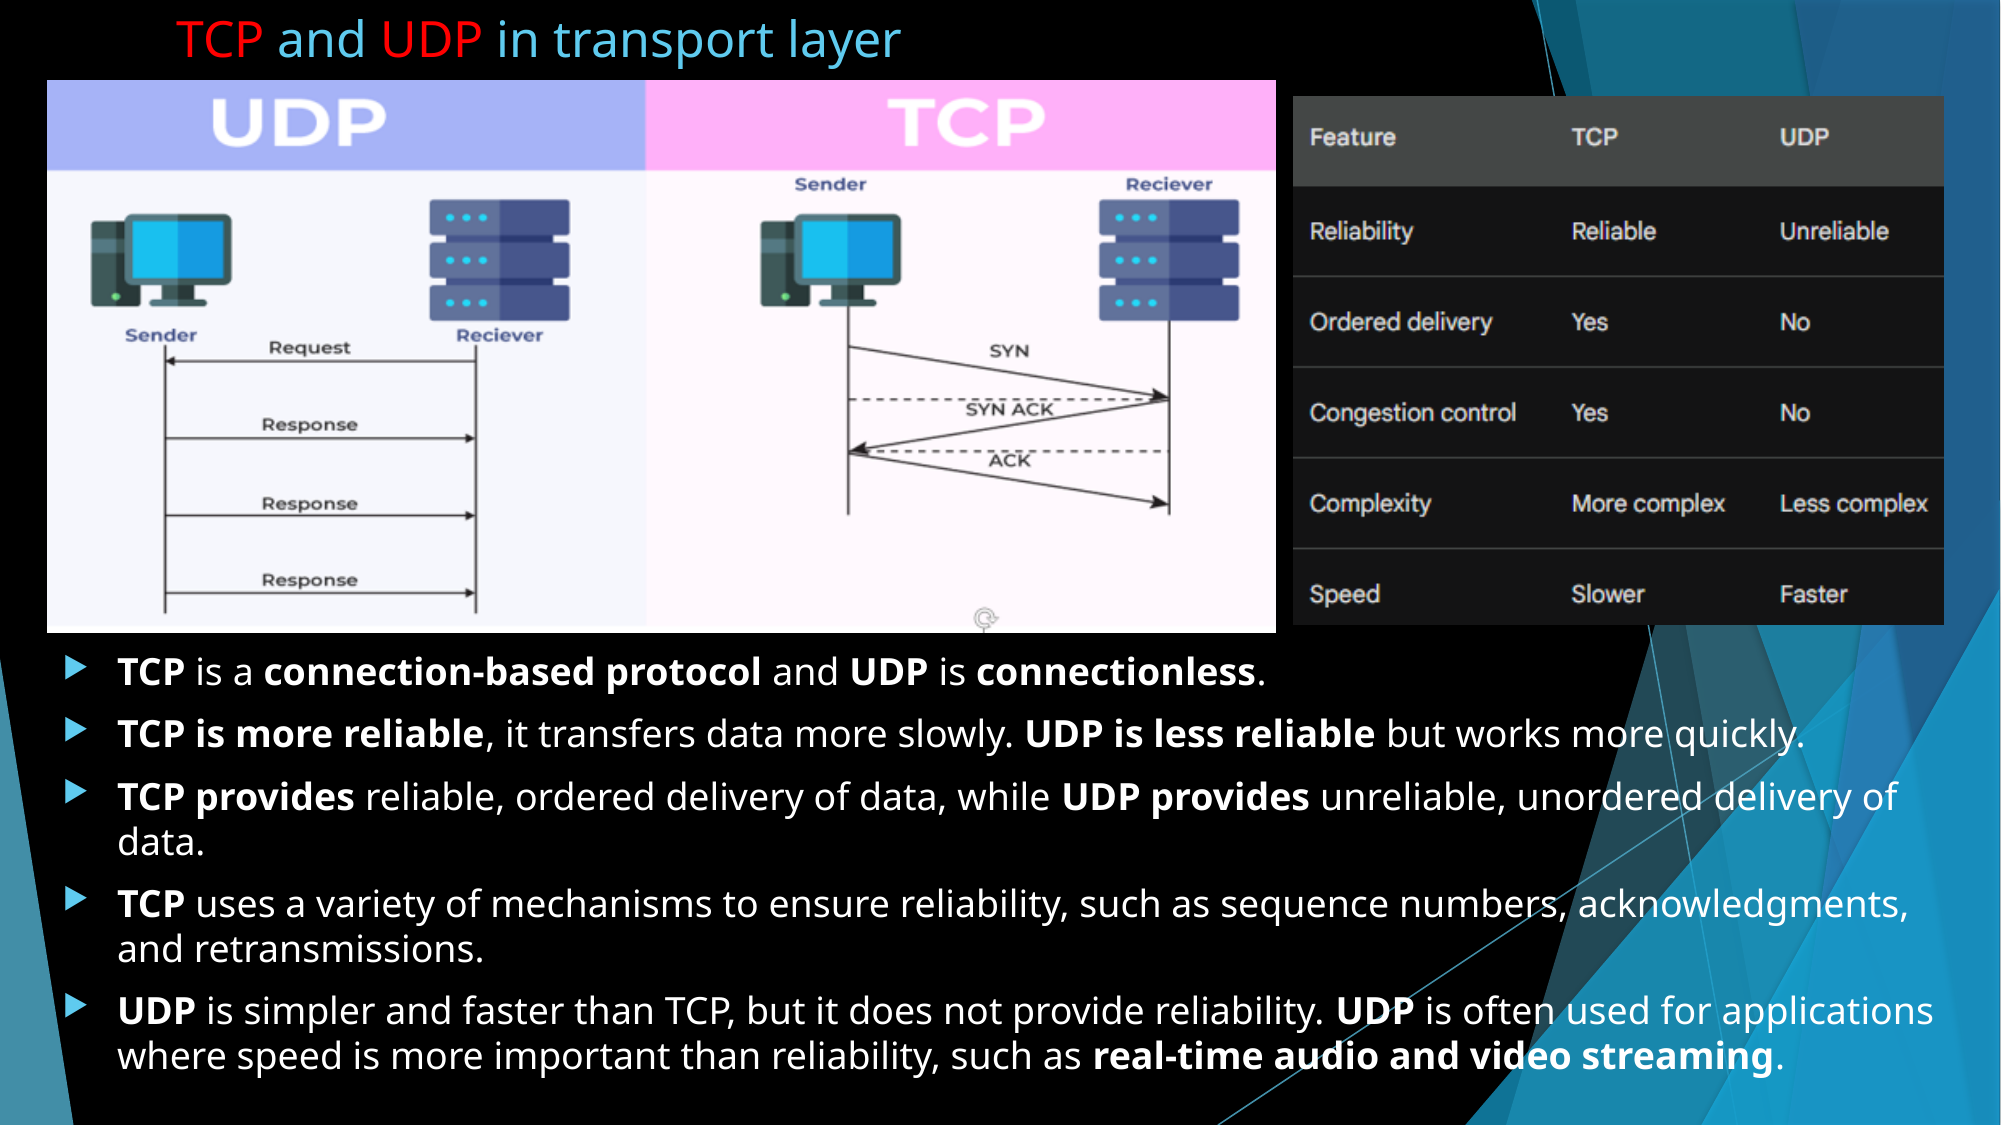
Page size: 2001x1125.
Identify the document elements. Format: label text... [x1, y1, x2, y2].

picture [47, 79, 1277, 634]
title TCP and UDP in transport layer [77, 0, 1003, 79]
list TCP is a connection-based protocol and UDP is connectionless. TCP is more reliable, it transfers data more slowly. UDP is less reliable but works more quickly. TCP provides reliable, ordered delivery of data, while UDP provides unreliable, unordered delivery of data. TCP uses a variety of mechanisms to ensure reliability, such as sequence numbers, acknowledgments, and retransmissions. UDP is simpler and faster than TCP, but it does not provide reliability. UDP is often used for applications where speed is more important than reliability, such as real-time audio and video streaming. [47, 640, 1957, 1086]
picture [1293, 95, 1944, 626]
